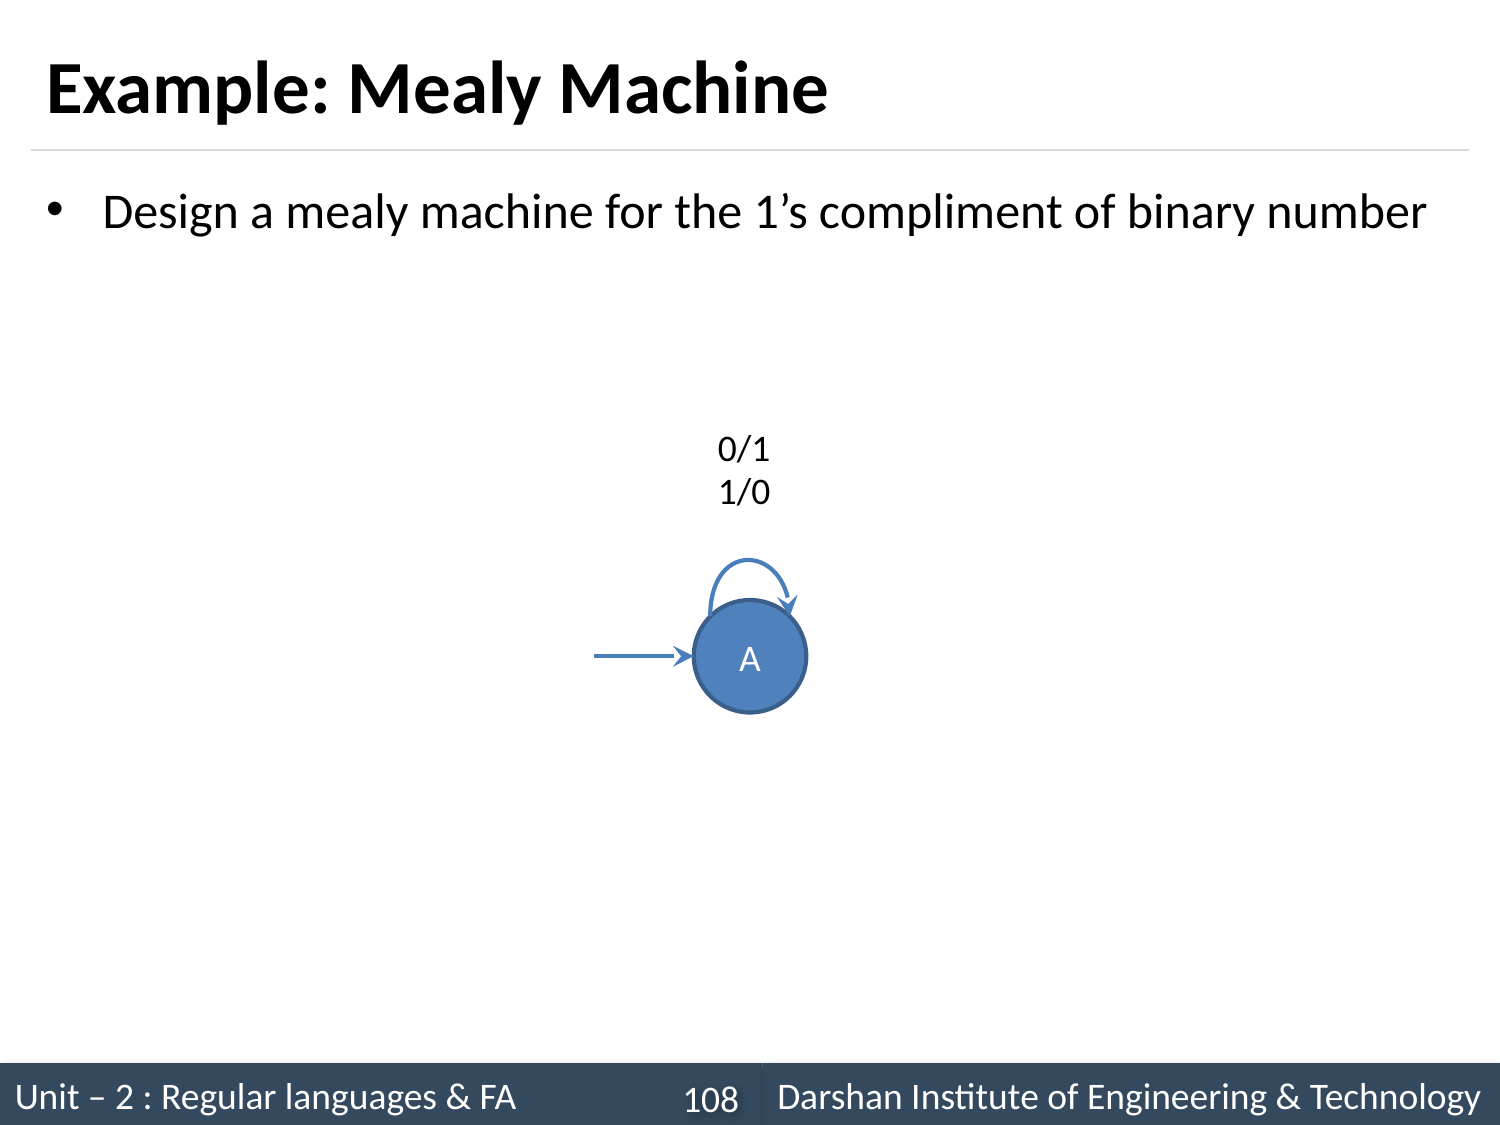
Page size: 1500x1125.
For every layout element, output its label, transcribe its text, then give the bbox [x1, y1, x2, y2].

title Example: Mealy Machine [31, 17, 1469, 150]
text_box 0/1 [703, 416, 845, 477]
text_box A [691, 598, 809, 715]
text_box 1/0 [703, 477, 845, 520]
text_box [749, 576, 753, 657]
list Design a mealy machine for the 1’s compliment of binary number [31, 162, 1469, 1038]
